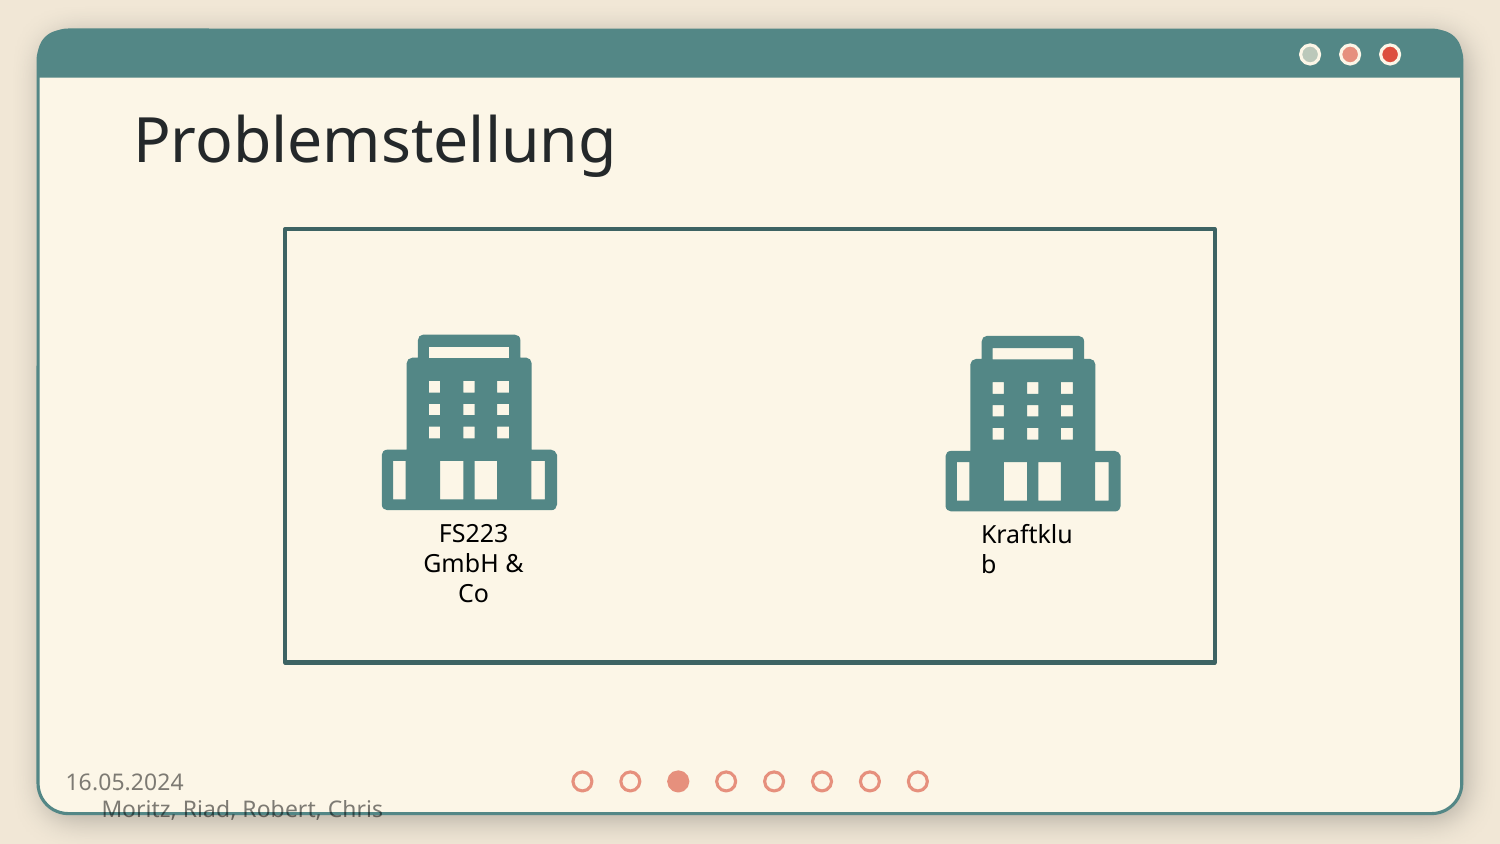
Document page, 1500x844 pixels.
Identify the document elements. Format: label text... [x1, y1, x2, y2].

text_box [283, 227, 1217, 665]
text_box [572, 771, 928, 792]
text_box 16.05.2024 Moritz, Riad, Robert, Chris [50, 759, 1453, 830]
title Problemstellung [118, 85, 1382, 180]
